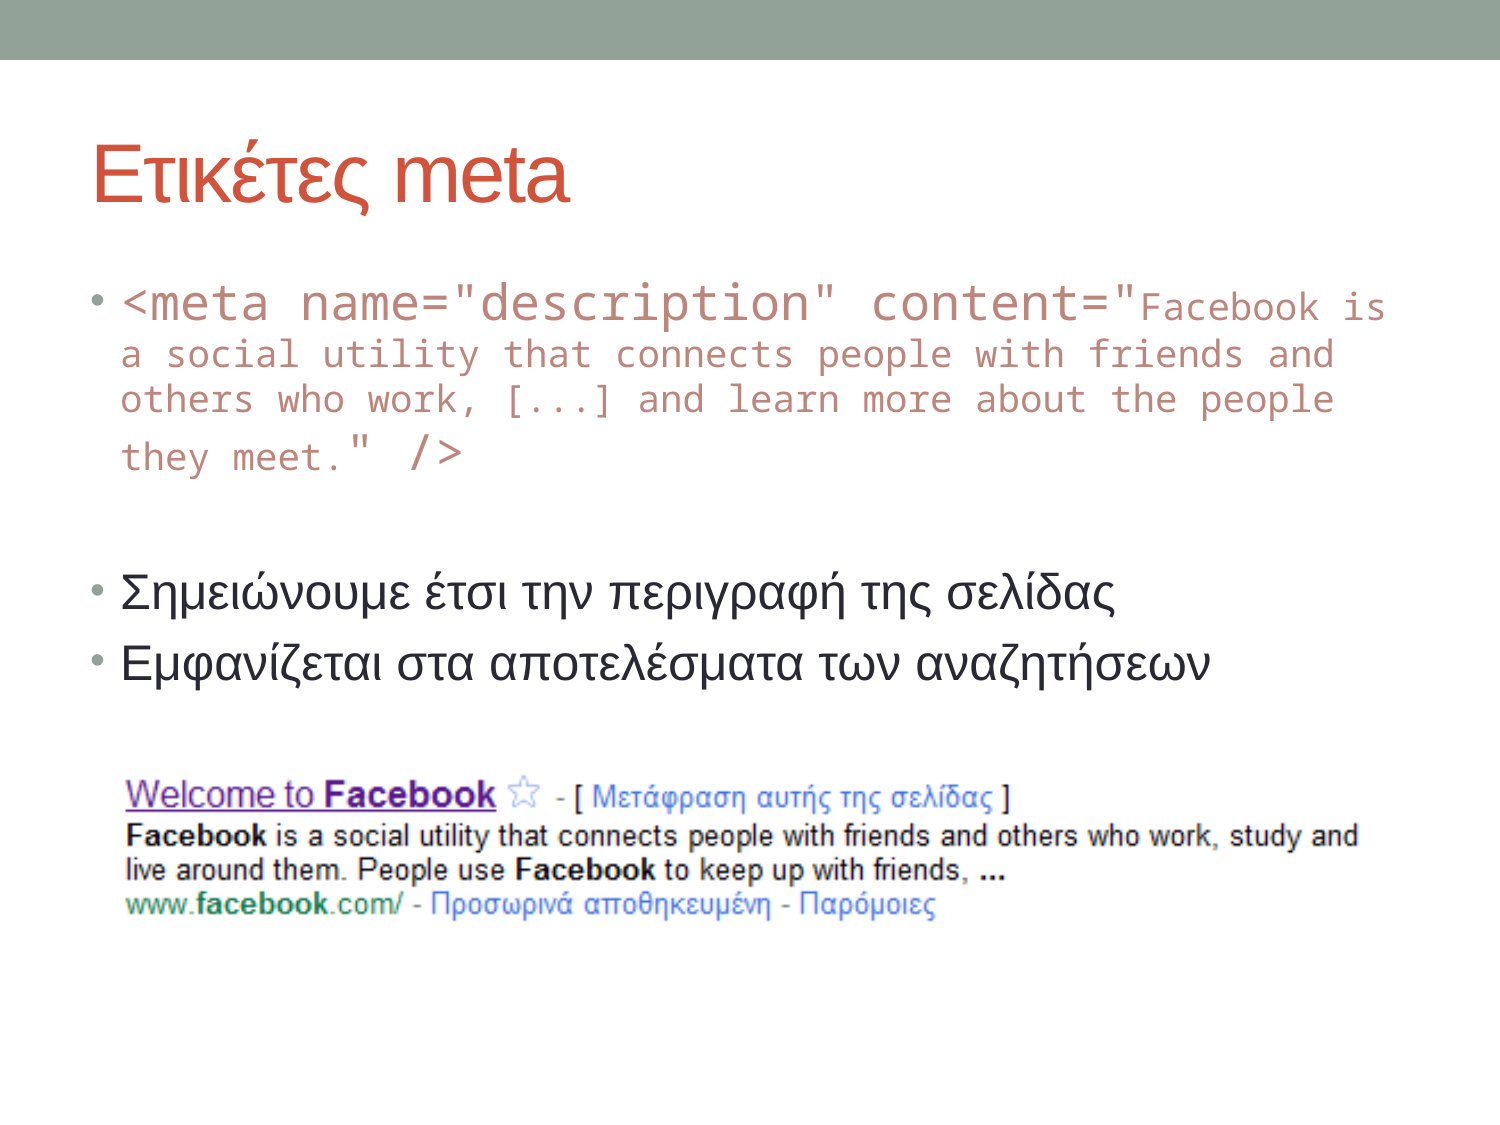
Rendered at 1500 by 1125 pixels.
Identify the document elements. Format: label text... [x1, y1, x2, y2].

picture [111, 762, 1391, 929]
title Ετικέτες meta [75, 87, 1425, 250]
list <meta name="description" content="Facebook is a social utility that connects people with friends and others who work, [...] and learn more about the people they meet." /> Σημειώνουμε έτσι την περιγραφή της σελίδας Εμφανίζεται στα αποτελέσματα των αναζητήσεων [75, 262, 1425, 1063]
